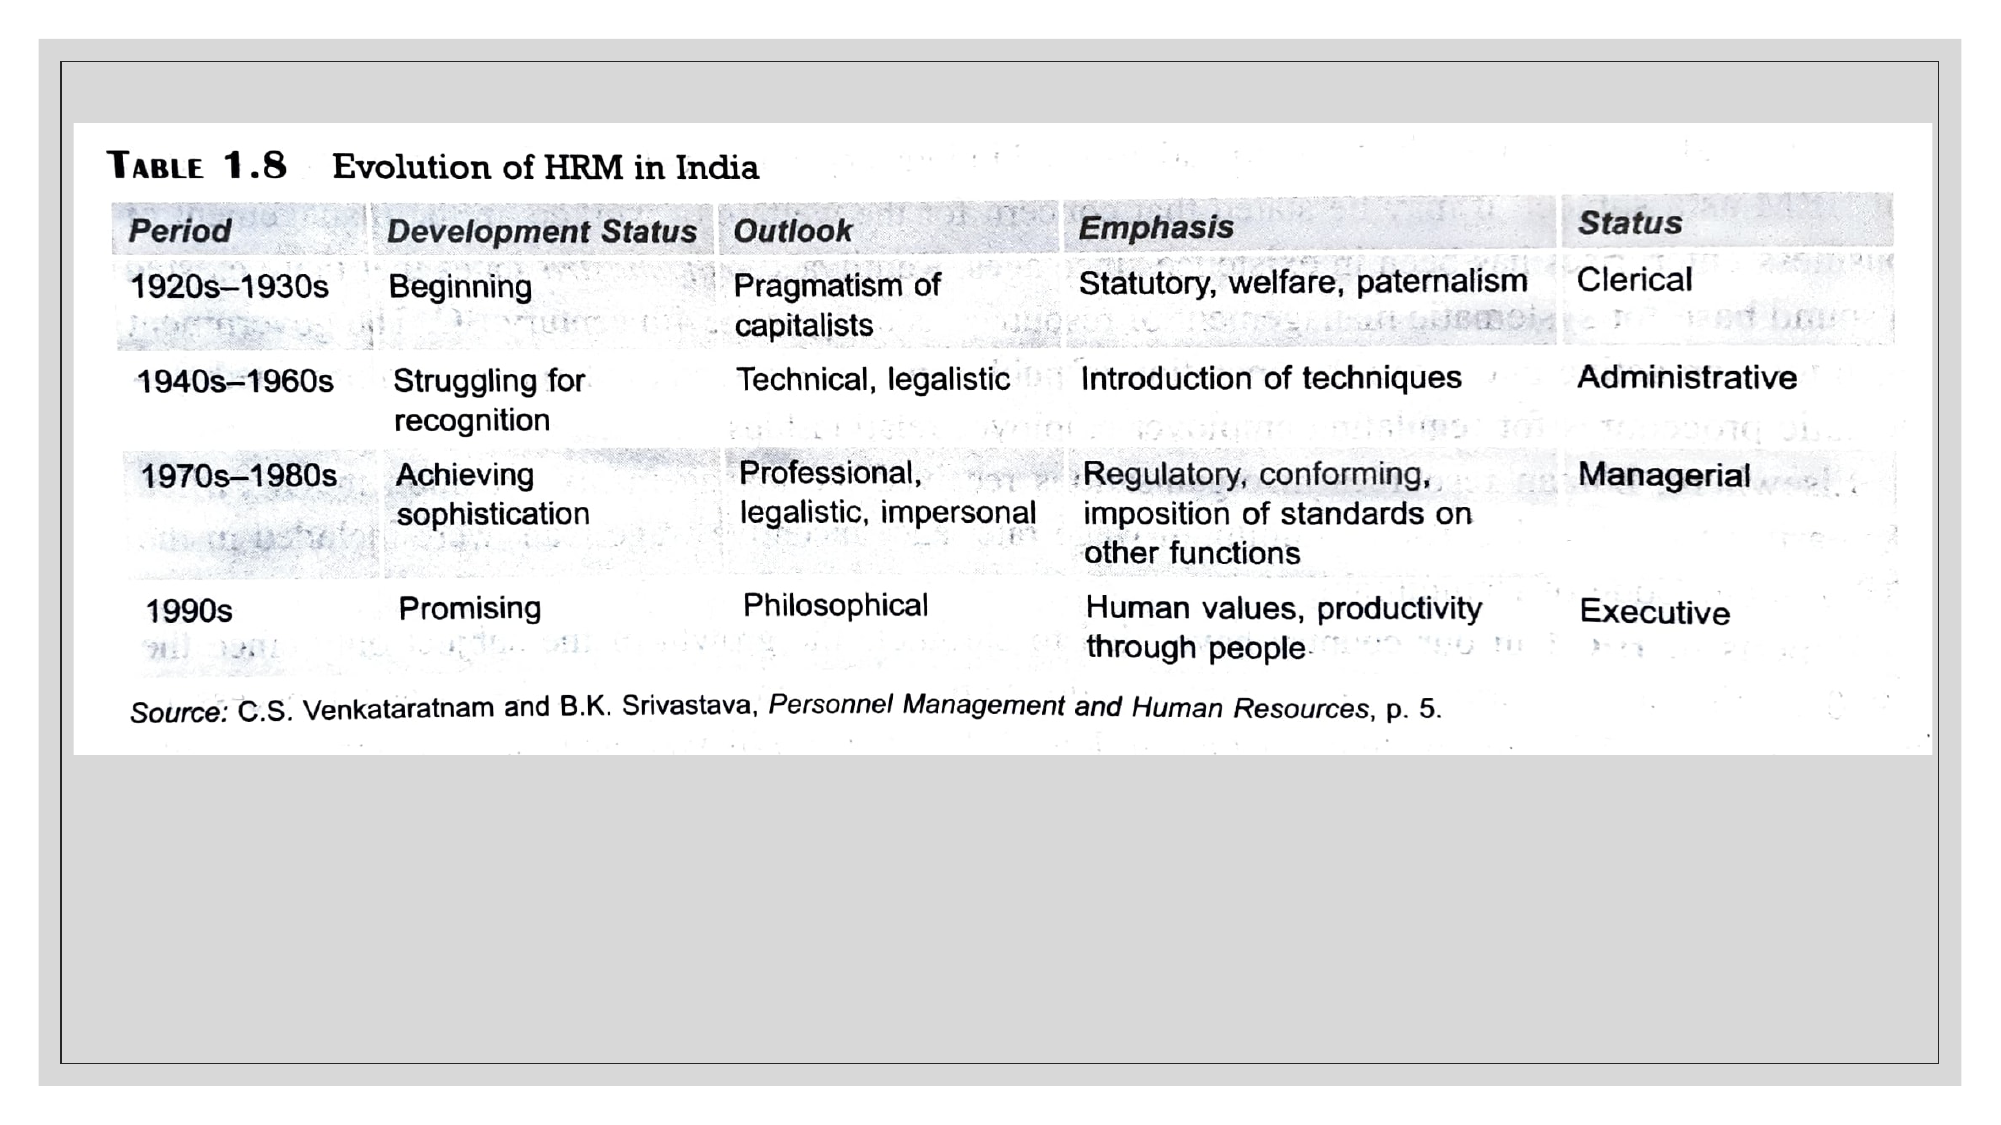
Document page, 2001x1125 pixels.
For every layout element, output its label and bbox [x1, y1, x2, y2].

picture [73, 123, 1933, 755]
